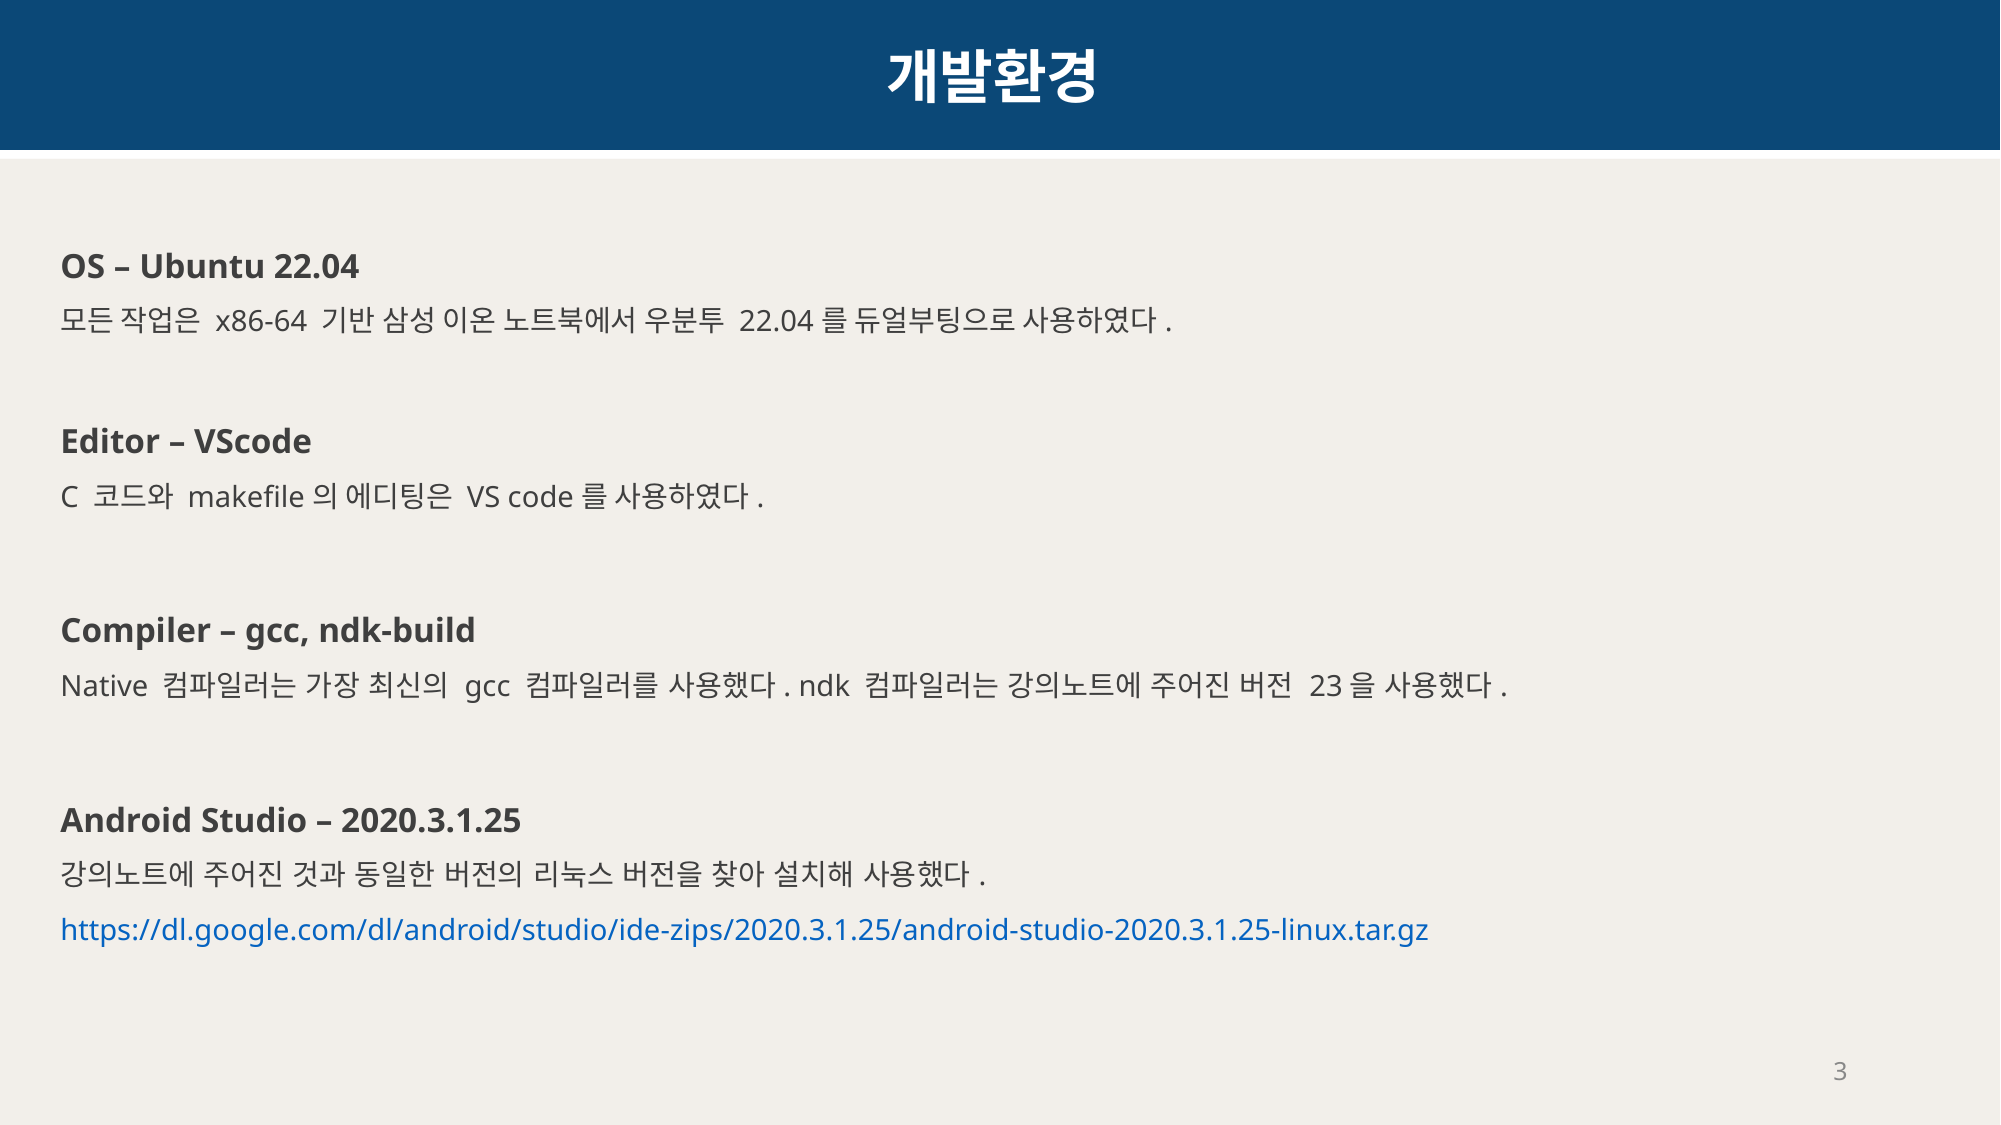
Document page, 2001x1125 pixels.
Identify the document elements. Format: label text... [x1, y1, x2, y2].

text_box OS – Ubuntu 22.04 모든 작업은 x86-64 기반 삼성 이온 노트북에서 우분투 22.04를 듀얼부팅으로 사용하였다. [45, 217, 1918, 345]
slide_number 3 [1412, 1042, 1863, 1103]
text_box Editor – VScode C 코드와 makefile의 에디팅은 VS code를 사용하였다. [45, 392, 1918, 521]
text_box Compiler – gcc, ndk-build Native 컴파일러는 가장 최신의 gcc 컴파일러를 사용했다. ndk 컴파일러는 강의노트에 주어진 버전 23을 사용했다. [45, 582, 1918, 710]
text_box 개발환경 [0, 0, 2000, 150]
text_box Android Studio – 2020.3.1.25 강의노트에 주어진 것과 동일한 버전의 리눅스 버전을 찾아 설치해 사용했다. https://dl.google.com/dl/android/studio/ide-zips/2020.3.1.25/android-studio-2020.3.1.25-linux.tar.gz [45, 771, 1918, 1011]
